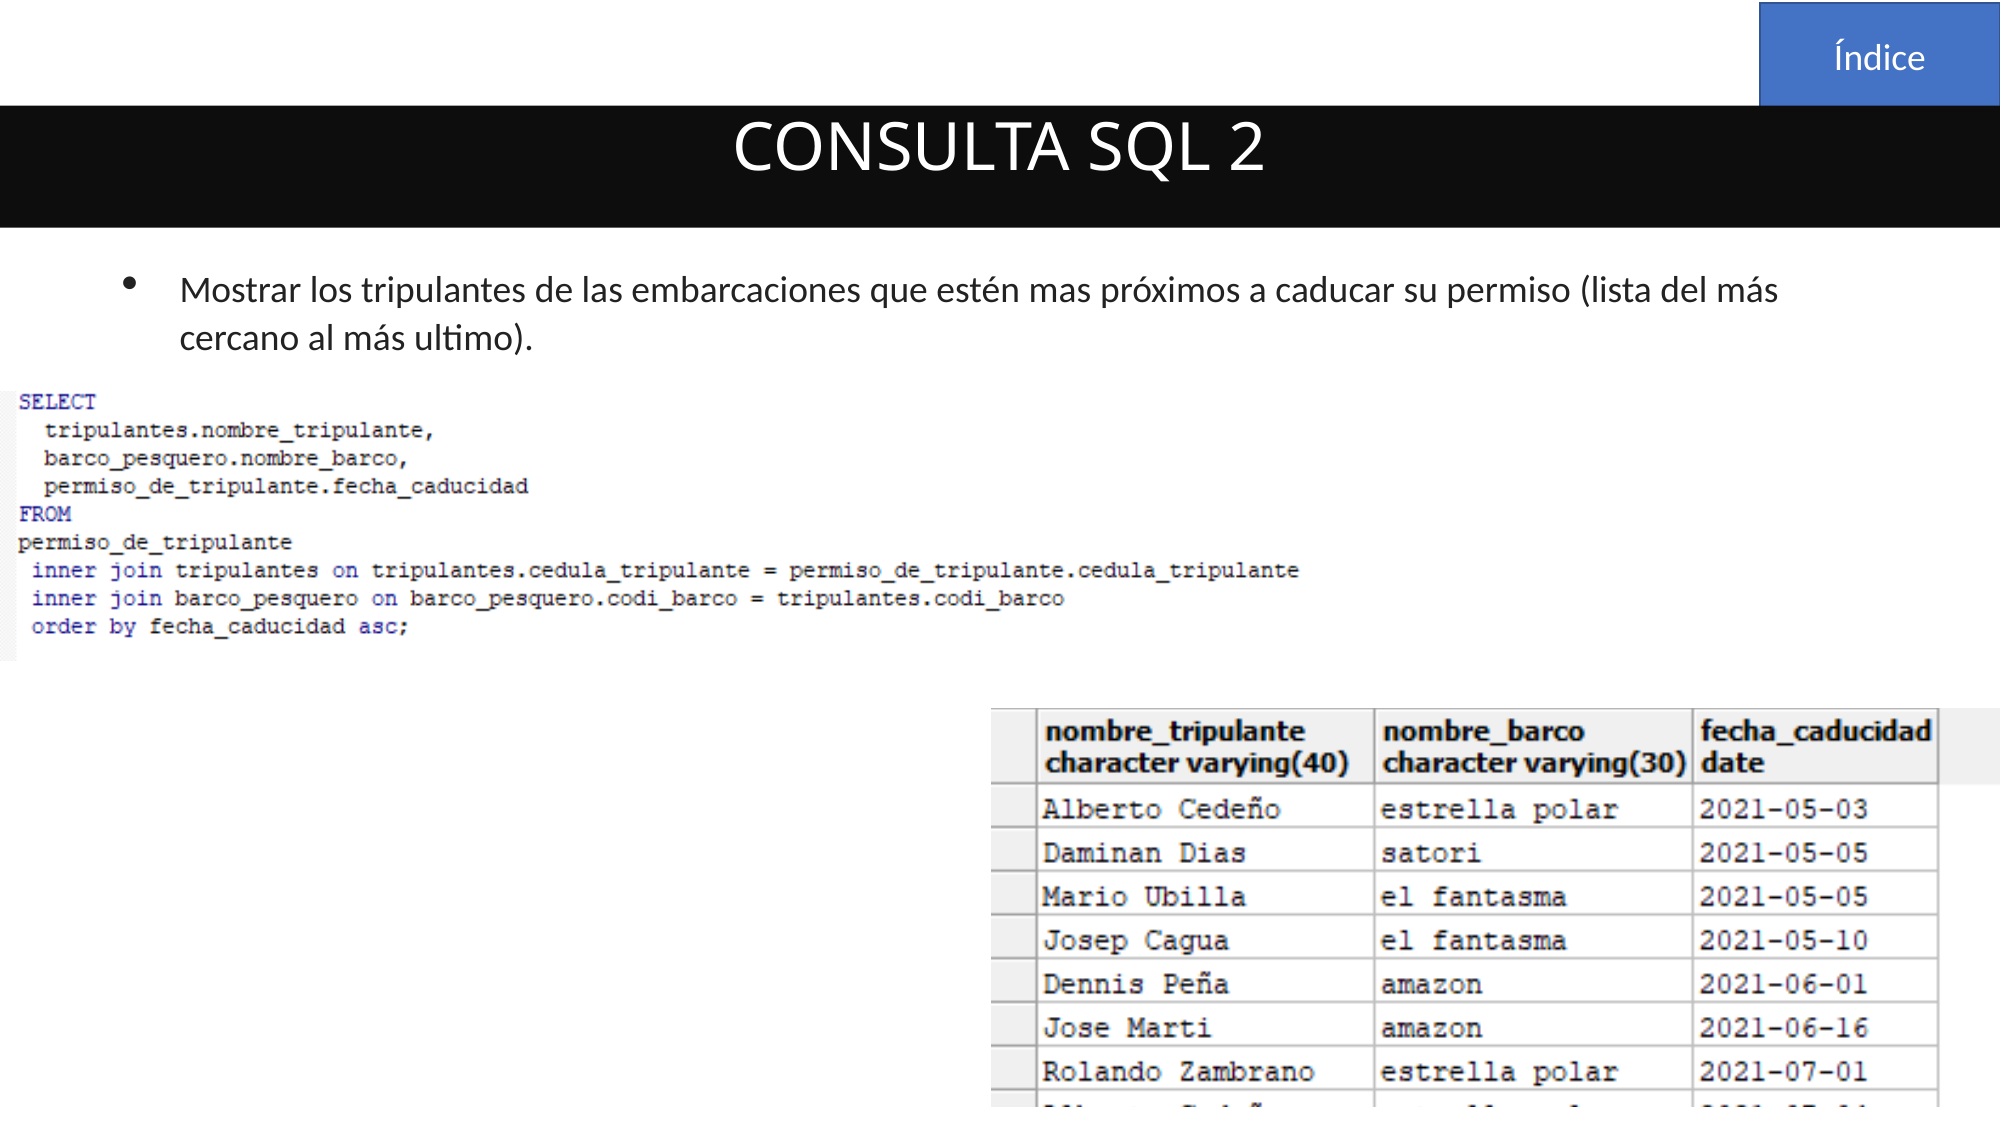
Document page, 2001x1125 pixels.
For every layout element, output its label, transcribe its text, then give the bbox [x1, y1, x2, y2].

text_box CONSULTA SQL 2 [0, 105, 2000, 228]
text_box Mostrar los tripulantes de las embarcaciones que estén mas próximos a caducar su permiso (lista del más cercano al más ultimo). [108, 254, 1874, 366]
picture [0, 391, 1323, 661]
text_box Índice [1759, 2, 2000, 105]
picture [991, 708, 2000, 1107]
